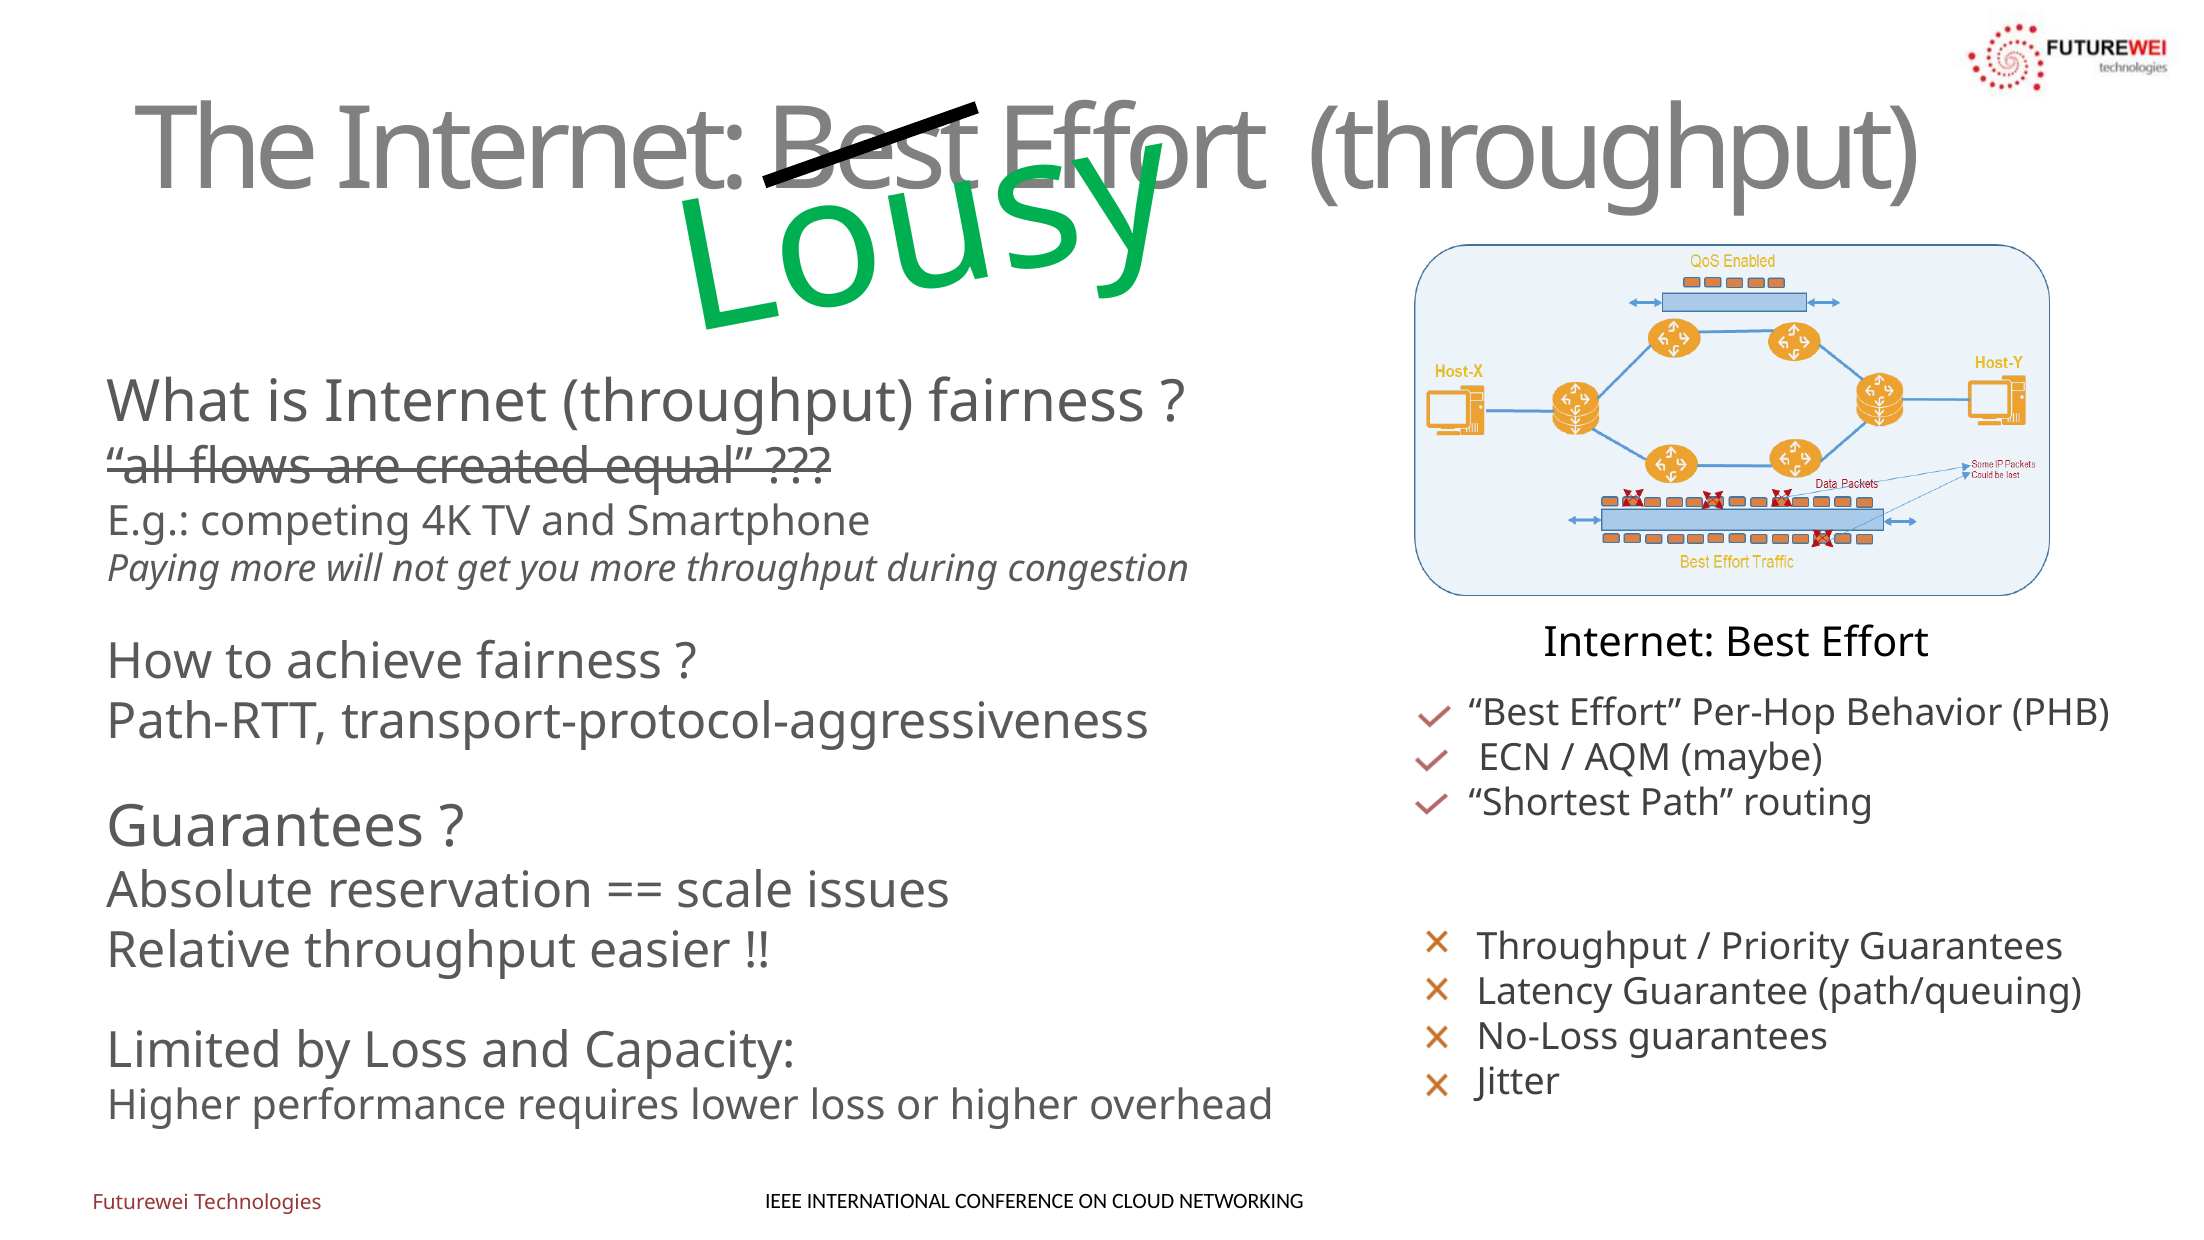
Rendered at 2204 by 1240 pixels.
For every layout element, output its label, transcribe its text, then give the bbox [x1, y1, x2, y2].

picture [1422, 925, 1453, 958]
picture [1413, 244, 2050, 596]
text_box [764, 106, 977, 183]
picture [1933, 11, 2199, 99]
picture [1422, 1021, 1453, 1053]
text_box Lousy [639, 44, 1227, 380]
list What is Internet (throughput) fairness ? “all flows are created equal” ??? E.g.: competing 4K TV and Smartphone Paying more will not get you more throughput during congestion How to achieve fairness ? Path-RTT, transport-protocol-aggressiveness Guarantees ? Absolute reservation == scale issues Relative throughput easier !! Limited by Loss and Capacity: Higher performance requires lower loss or higher overhead [89, 332, 1315, 1160]
text_box “Best Effort” Per-Hop Behavior (PHB) ECN / AQM (maybe) “Shortest Path” routing [1441, 667, 2204, 888]
picture [1422, 1069, 1453, 1101]
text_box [1414, 700, 1453, 821]
picture [1422, 973, 1453, 1005]
text_box Internet: Best Effort [1528, 607, 1945, 667]
text_box Throughput / Priority Guarantees Latency Guarantee (path/queuing) No-Loss guarantees Jitter [1449, 901, 2204, 1122]
title The Internet: Best Effort (throughput) [101, 36, 2052, 246]
